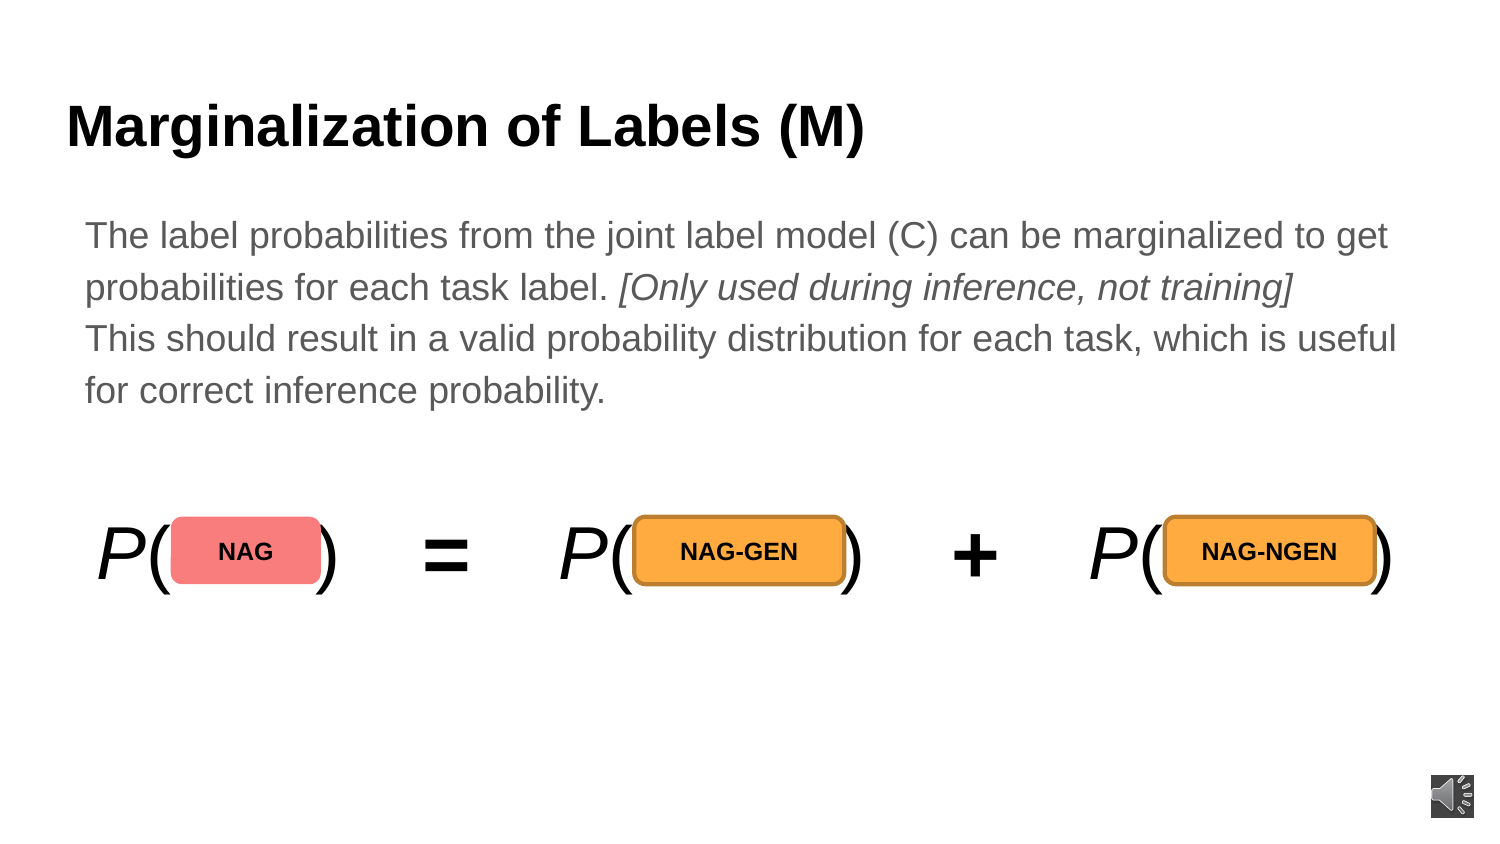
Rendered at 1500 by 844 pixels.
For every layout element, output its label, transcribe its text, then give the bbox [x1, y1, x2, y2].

list The label probabilities from the joint label model (C) can be marginalized to get probabilities for each task label. [Only used during inference, not training] This should result in a valid probability distribution for each task, which is useful for correct inference probability. [51, 189, 1449, 422]
title Marginalization of Labels (M) [51, 72, 1449, 167]
slide_number 8 [1389, 764, 1480, 830]
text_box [80, 492, 1420, 609]
picture [1430, 773, 1476, 819]
